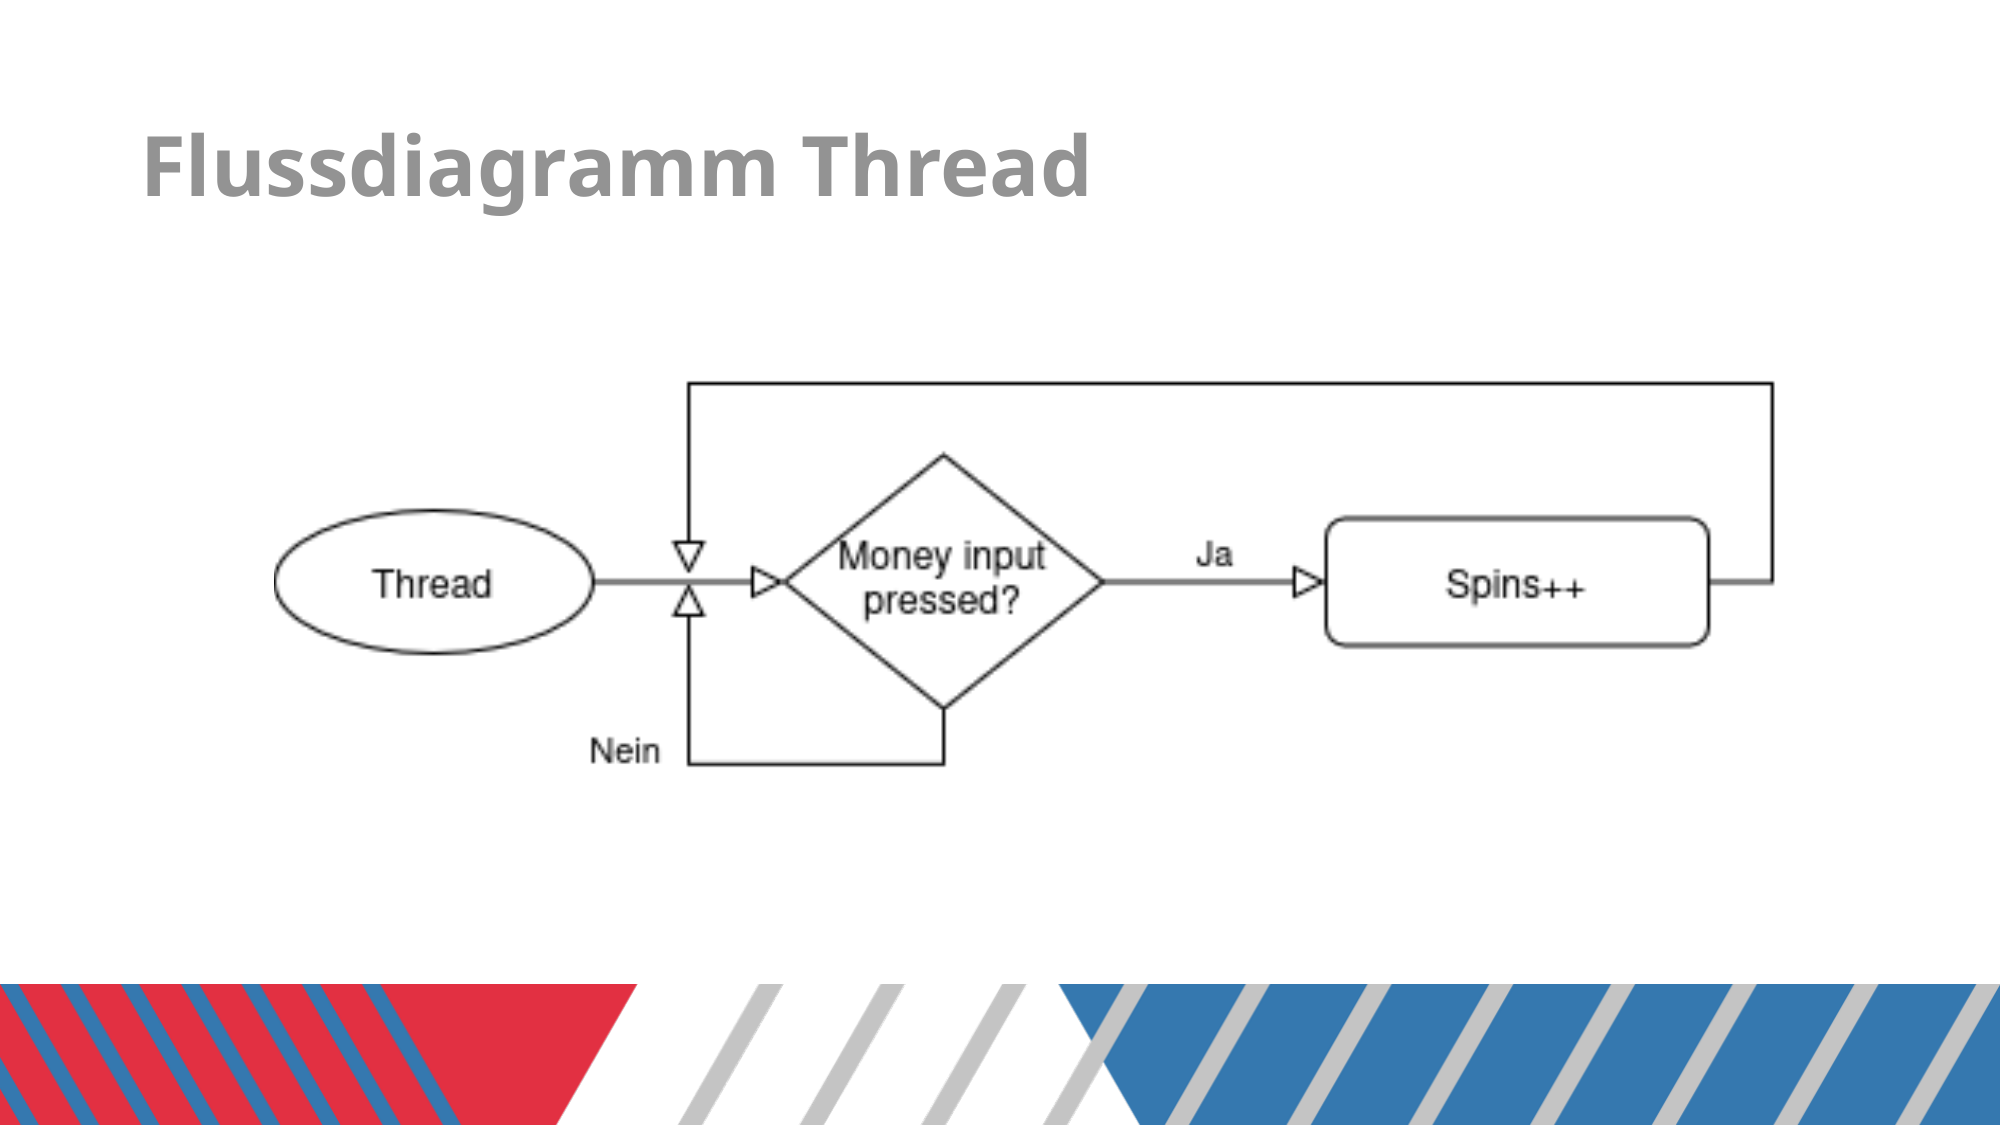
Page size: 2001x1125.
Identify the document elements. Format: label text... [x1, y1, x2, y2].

picture [0, 984, 2000, 1125]
picture [156, 332, 1842, 895]
title Flussdiagramm Thread [125, 117, 1863, 224]
